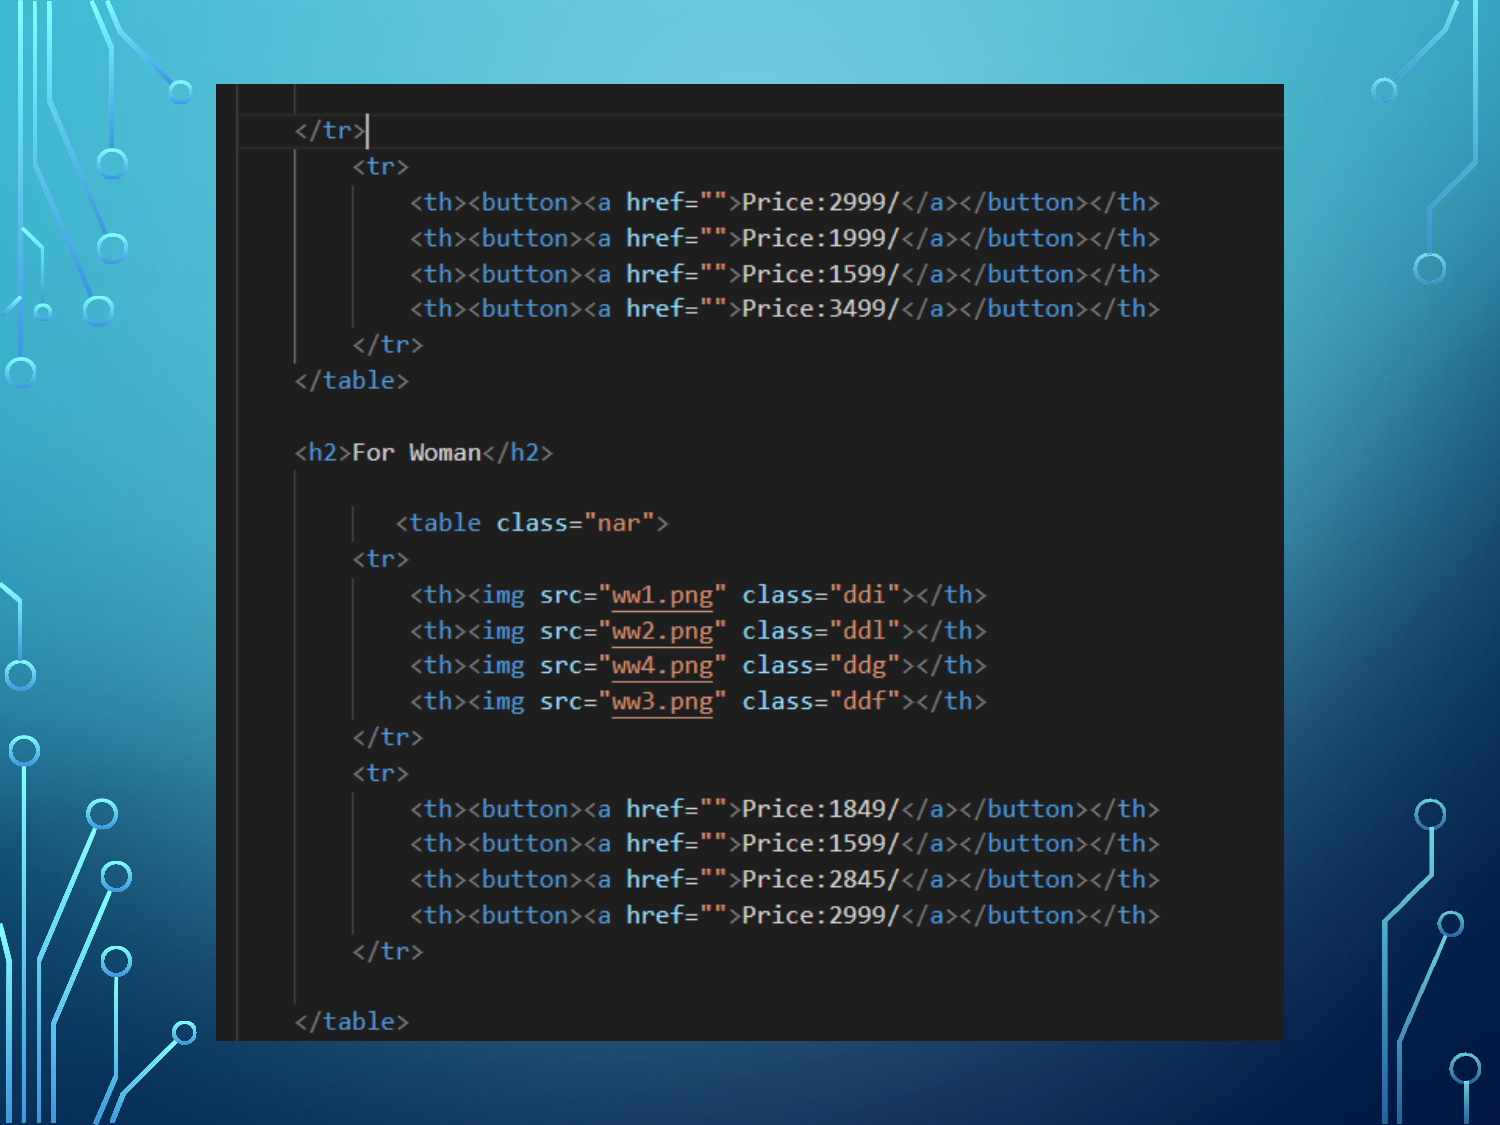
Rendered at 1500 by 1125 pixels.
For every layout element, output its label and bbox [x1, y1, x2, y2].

picture [215, 84, 1284, 1041]
